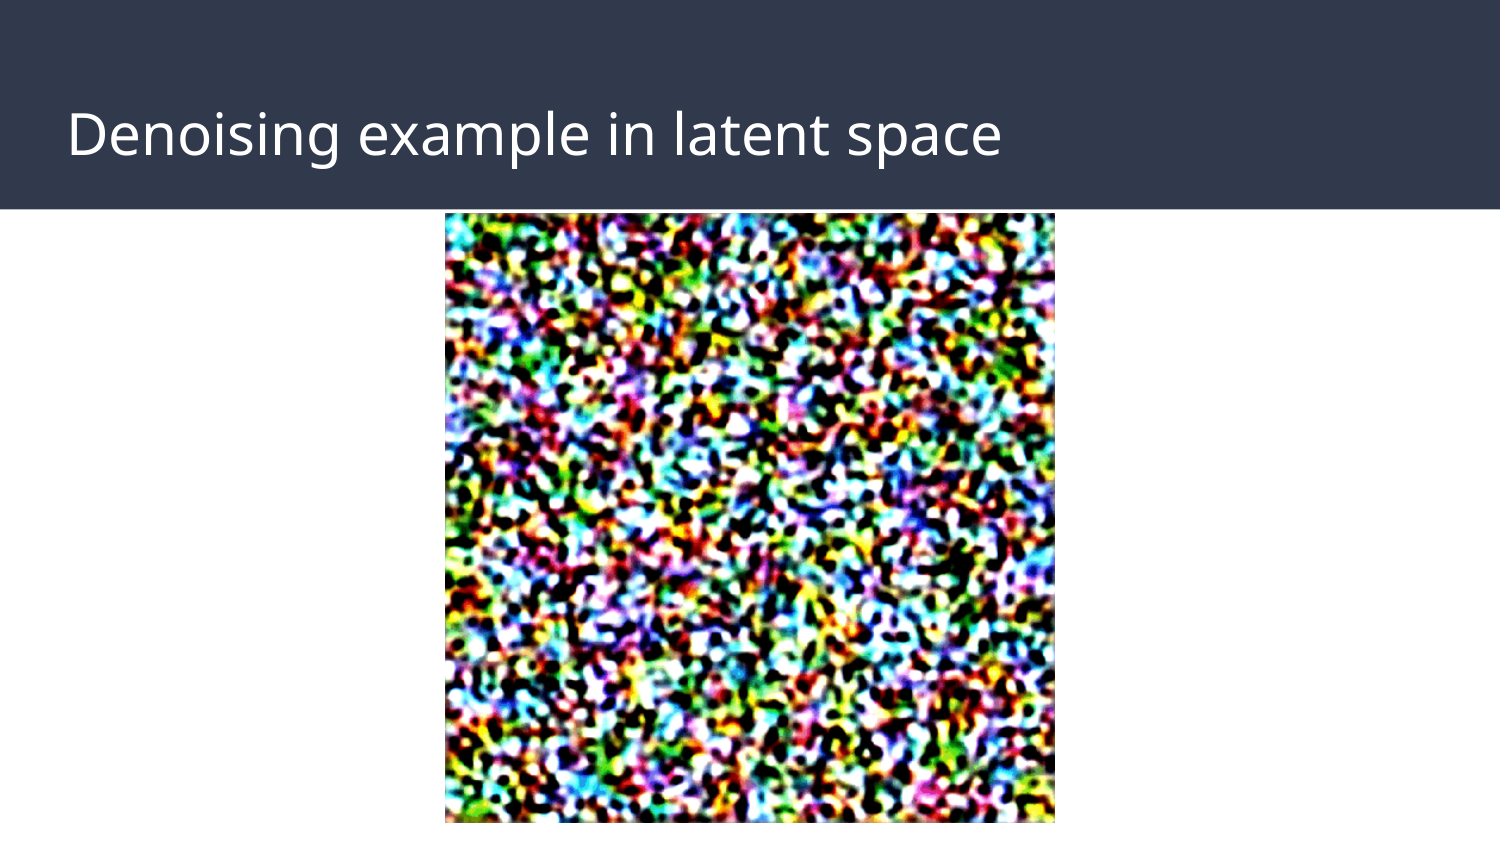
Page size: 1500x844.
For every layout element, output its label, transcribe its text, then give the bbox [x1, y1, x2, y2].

title Denoising example in latent space [51, 82, 1449, 185]
picture [445, 213, 1055, 824]
